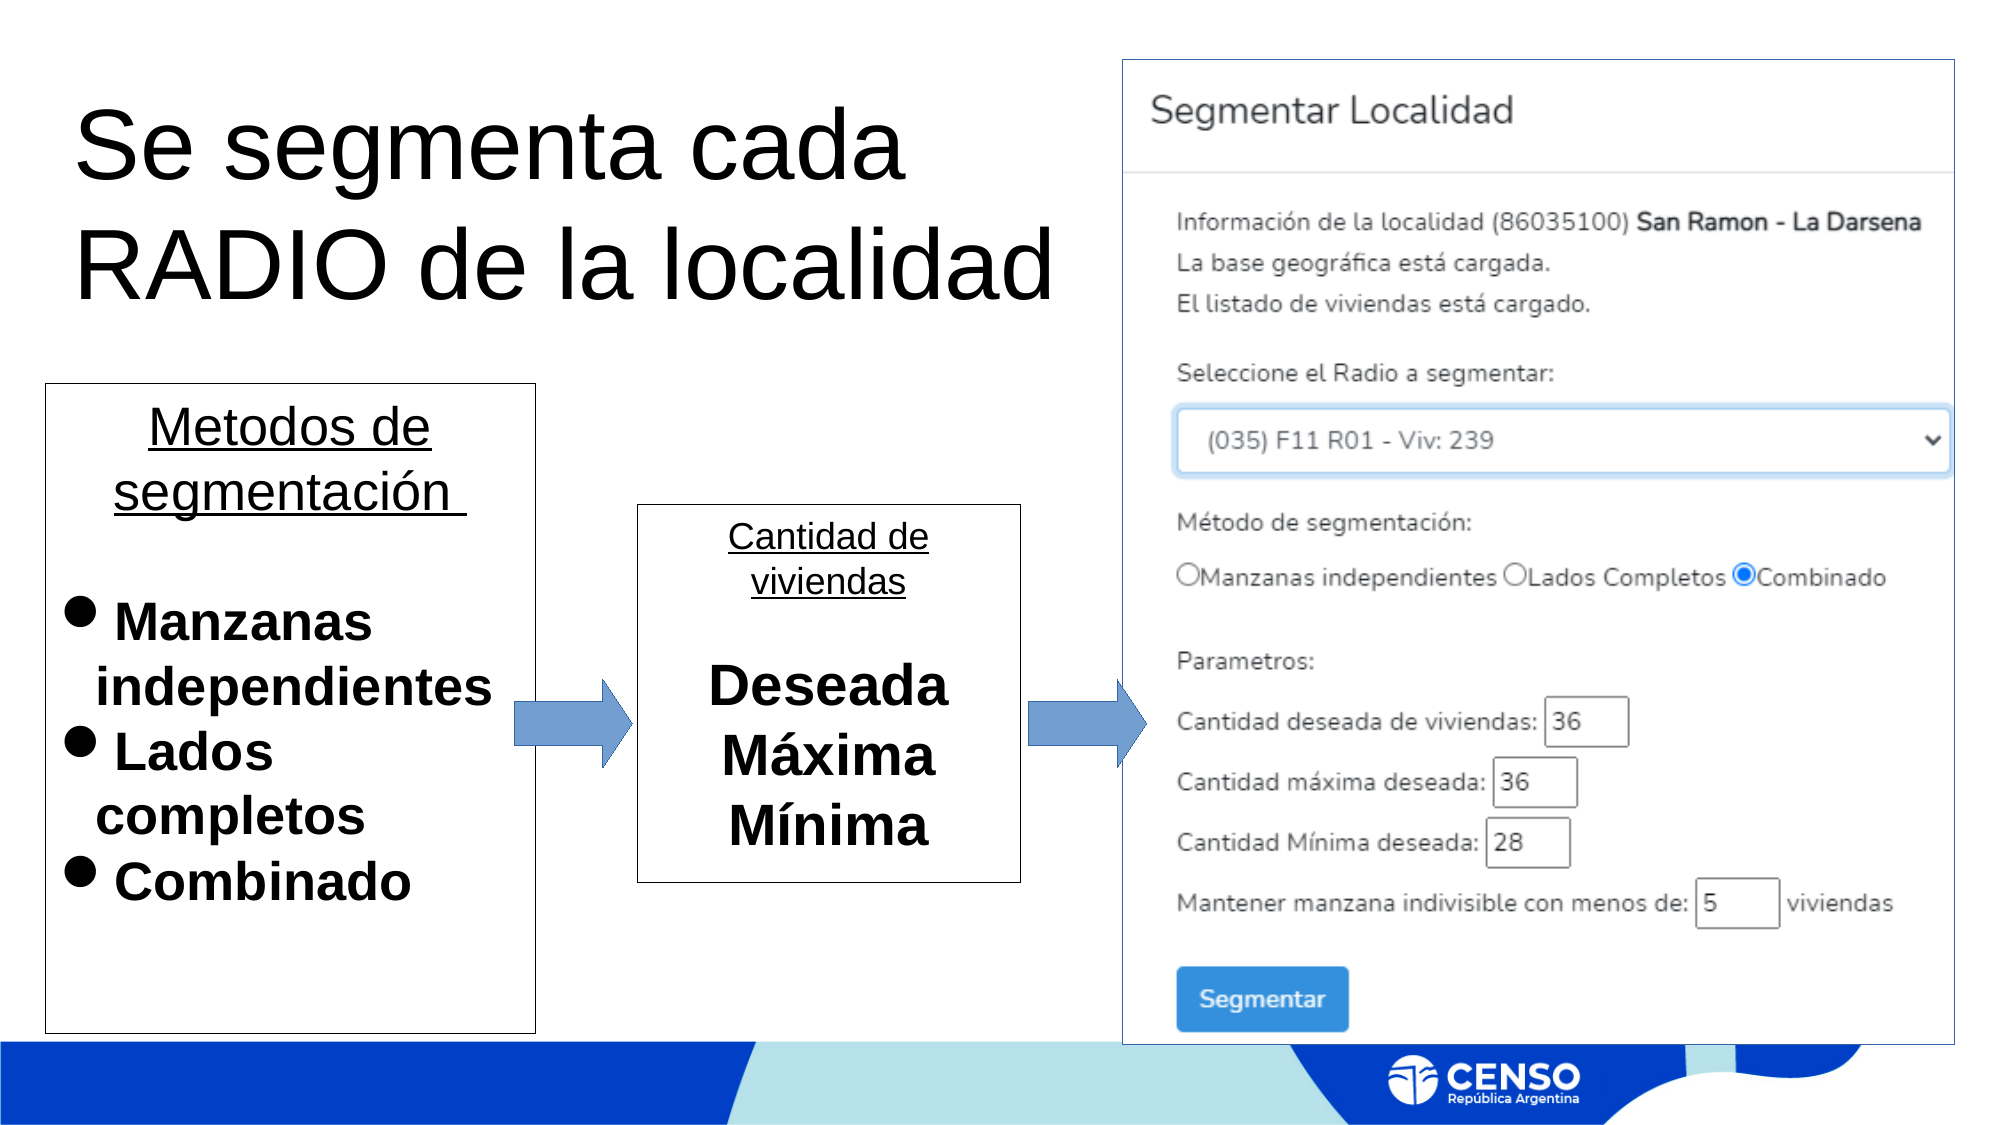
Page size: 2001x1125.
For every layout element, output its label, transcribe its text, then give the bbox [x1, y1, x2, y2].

text_box Se segmenta cada RADIO de la localidad [58, 72, 1122, 443]
text_box Cantidad de viviendas Deseada Máxima Mínima [637, 504, 1021, 883]
picture [0, 0, 2001, 1125]
text_box [514, 679, 633, 768]
text_box [1028, 679, 1122, 768]
text_box Metodos de segmentación Manzanas independientes Lados completos Combinado [45, 383, 536, 1034]
